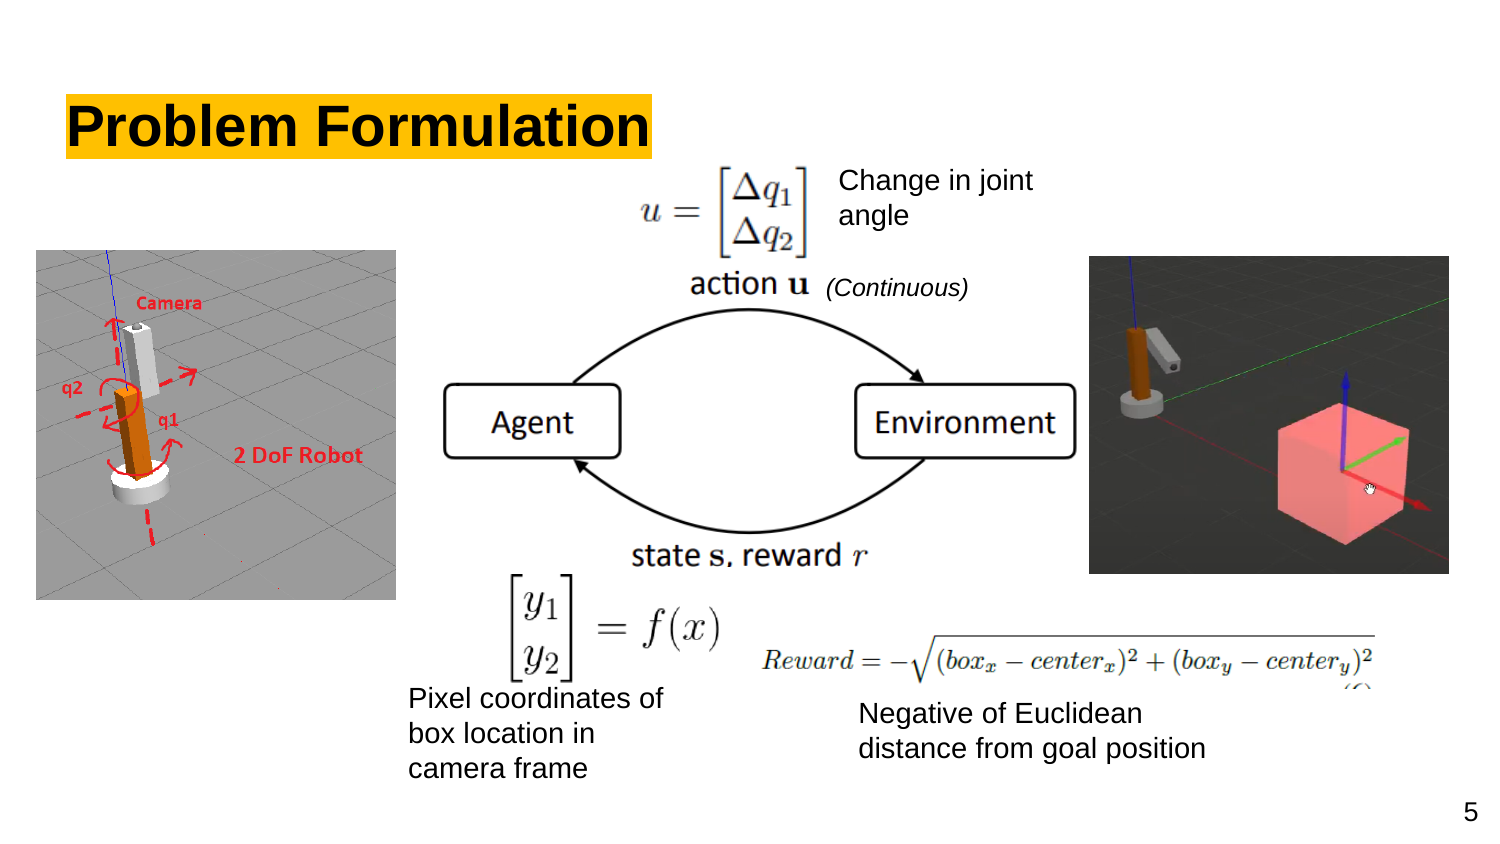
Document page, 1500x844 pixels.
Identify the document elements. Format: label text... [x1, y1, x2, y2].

title Problem Formulation [51, 72, 1449, 167]
picture [408, 160, 1450, 693]
slide_number 5 [1403, 779, 1494, 844]
text_box Pixel coordinates of box location in camera frame [393, 664, 683, 722]
picture [36, 250, 396, 601]
picture [757, 621, 1385, 690]
text_box Change in joint angle [823, 146, 1113, 203]
text_box Negative of Euclidean distance from goal position [843, 698, 1272, 736]
